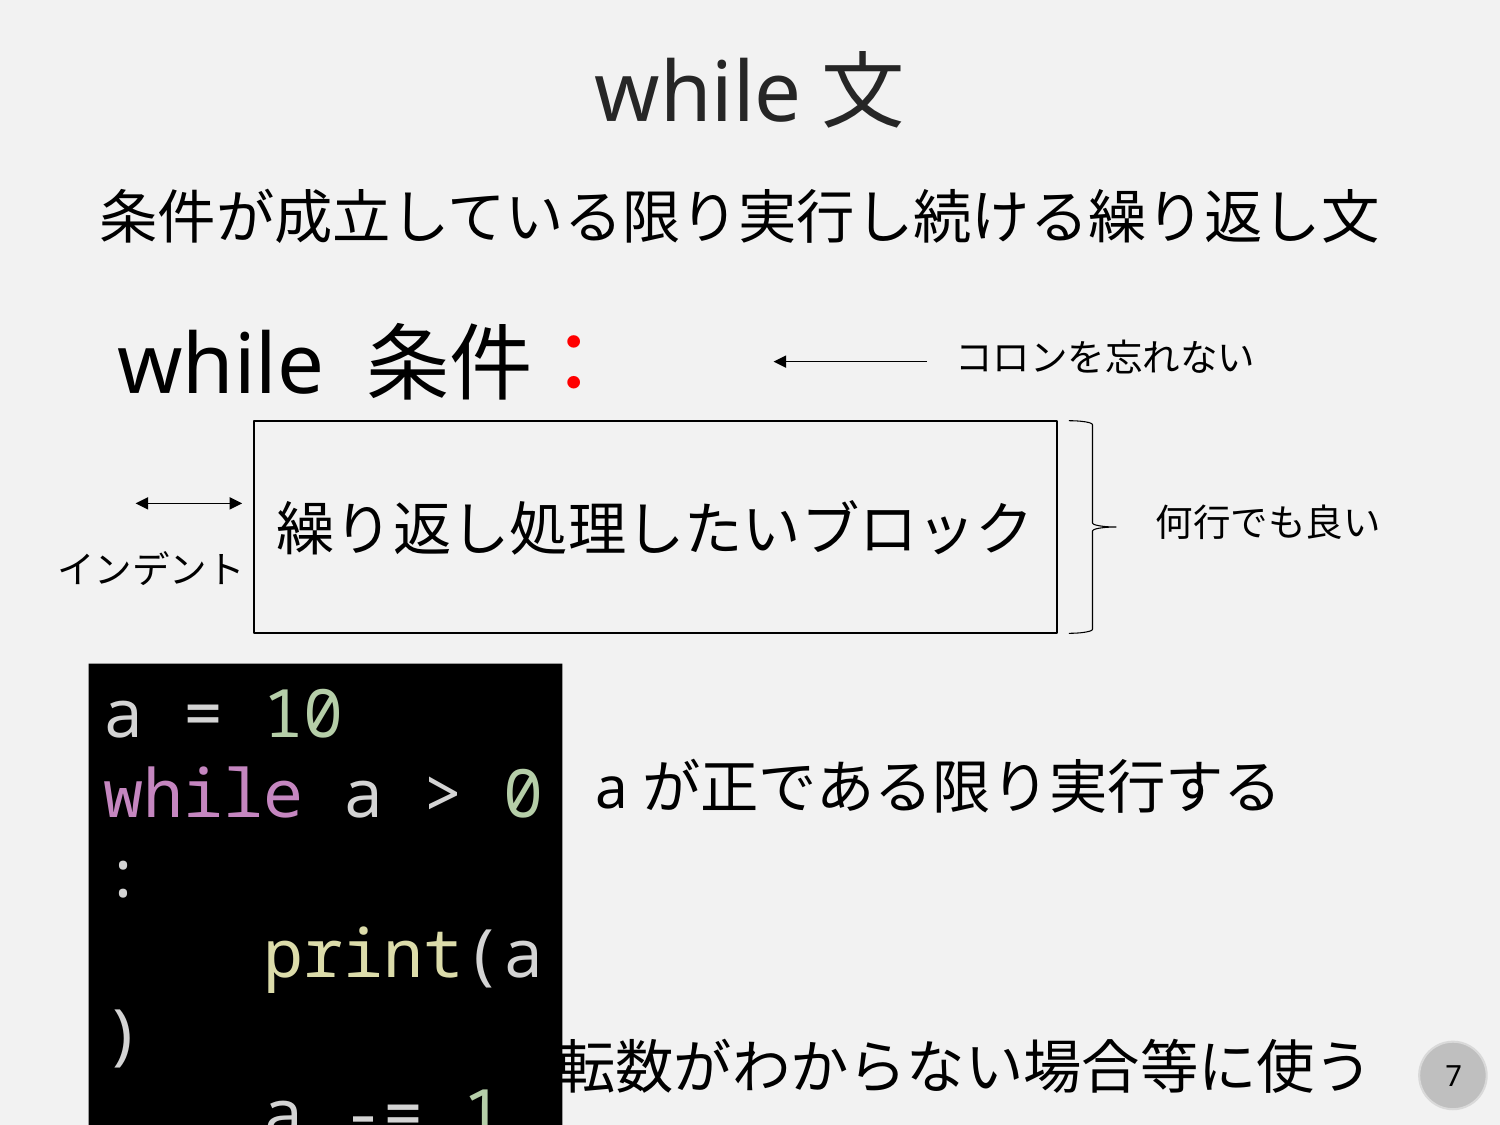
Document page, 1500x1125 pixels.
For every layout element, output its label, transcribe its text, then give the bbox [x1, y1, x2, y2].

list while文 [0, 31, 1500, 155]
text_box 何行でも良い [1141, 491, 1396, 552]
text_box [1068, 420, 1117, 634]
text_box 条件が成立している限り実行し続ける繰り返し文 [84, 172, 1395, 258]
text_box コロンを忘れない [940, 326, 1271, 386]
text_box aが正である限り実行する [580, 742, 1298, 828]
text_box a = 10 while a > 0: print(a) a -= 1 [88, 663, 563, 1125]
text_box インデント [42, 538, 260, 599]
text_box 事前にループの回転数がわからない場合等に使う [80, 1023, 88, 1108]
text_box while 条件： [102, 302, 631, 418]
text_box 事前にループの回転数がわからない場合等に使う [563, 1023, 1389, 1108]
text_box 繰り返し処理したいブロック [253, 420, 1058, 634]
